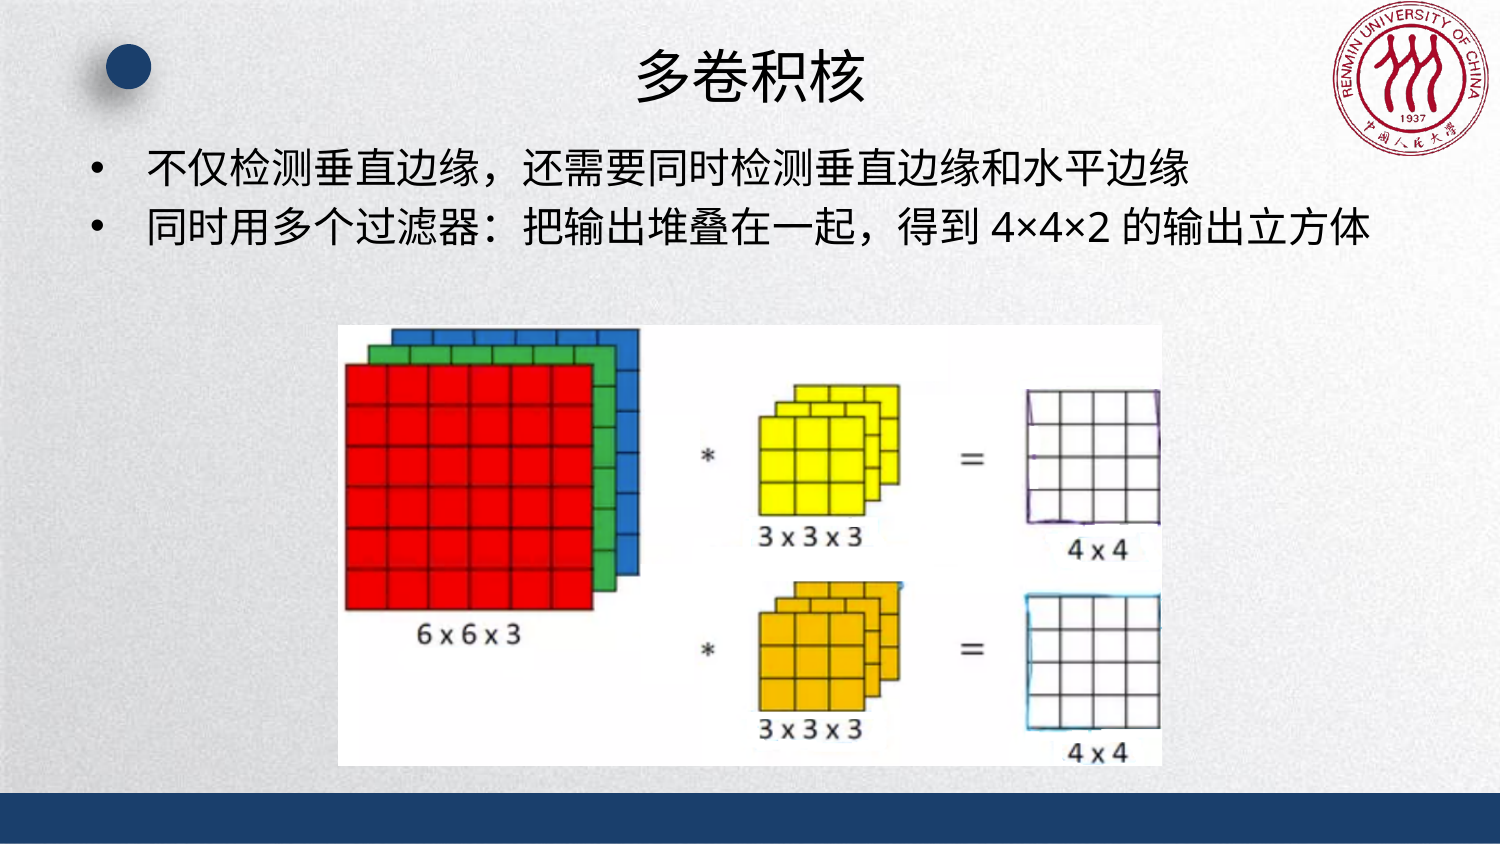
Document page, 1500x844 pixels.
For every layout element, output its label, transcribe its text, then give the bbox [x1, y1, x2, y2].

title 多卷积核 [75, 33, 1425, 116]
picture [0, 0, 1500, 793]
list 不仅检测垂直边缘，还需要同时检测垂直边缘和水平边缘 同时用多个过滤器：把输出堆叠在一起，得到4×4×2的输出立方体 [75, 134, 1425, 781]
